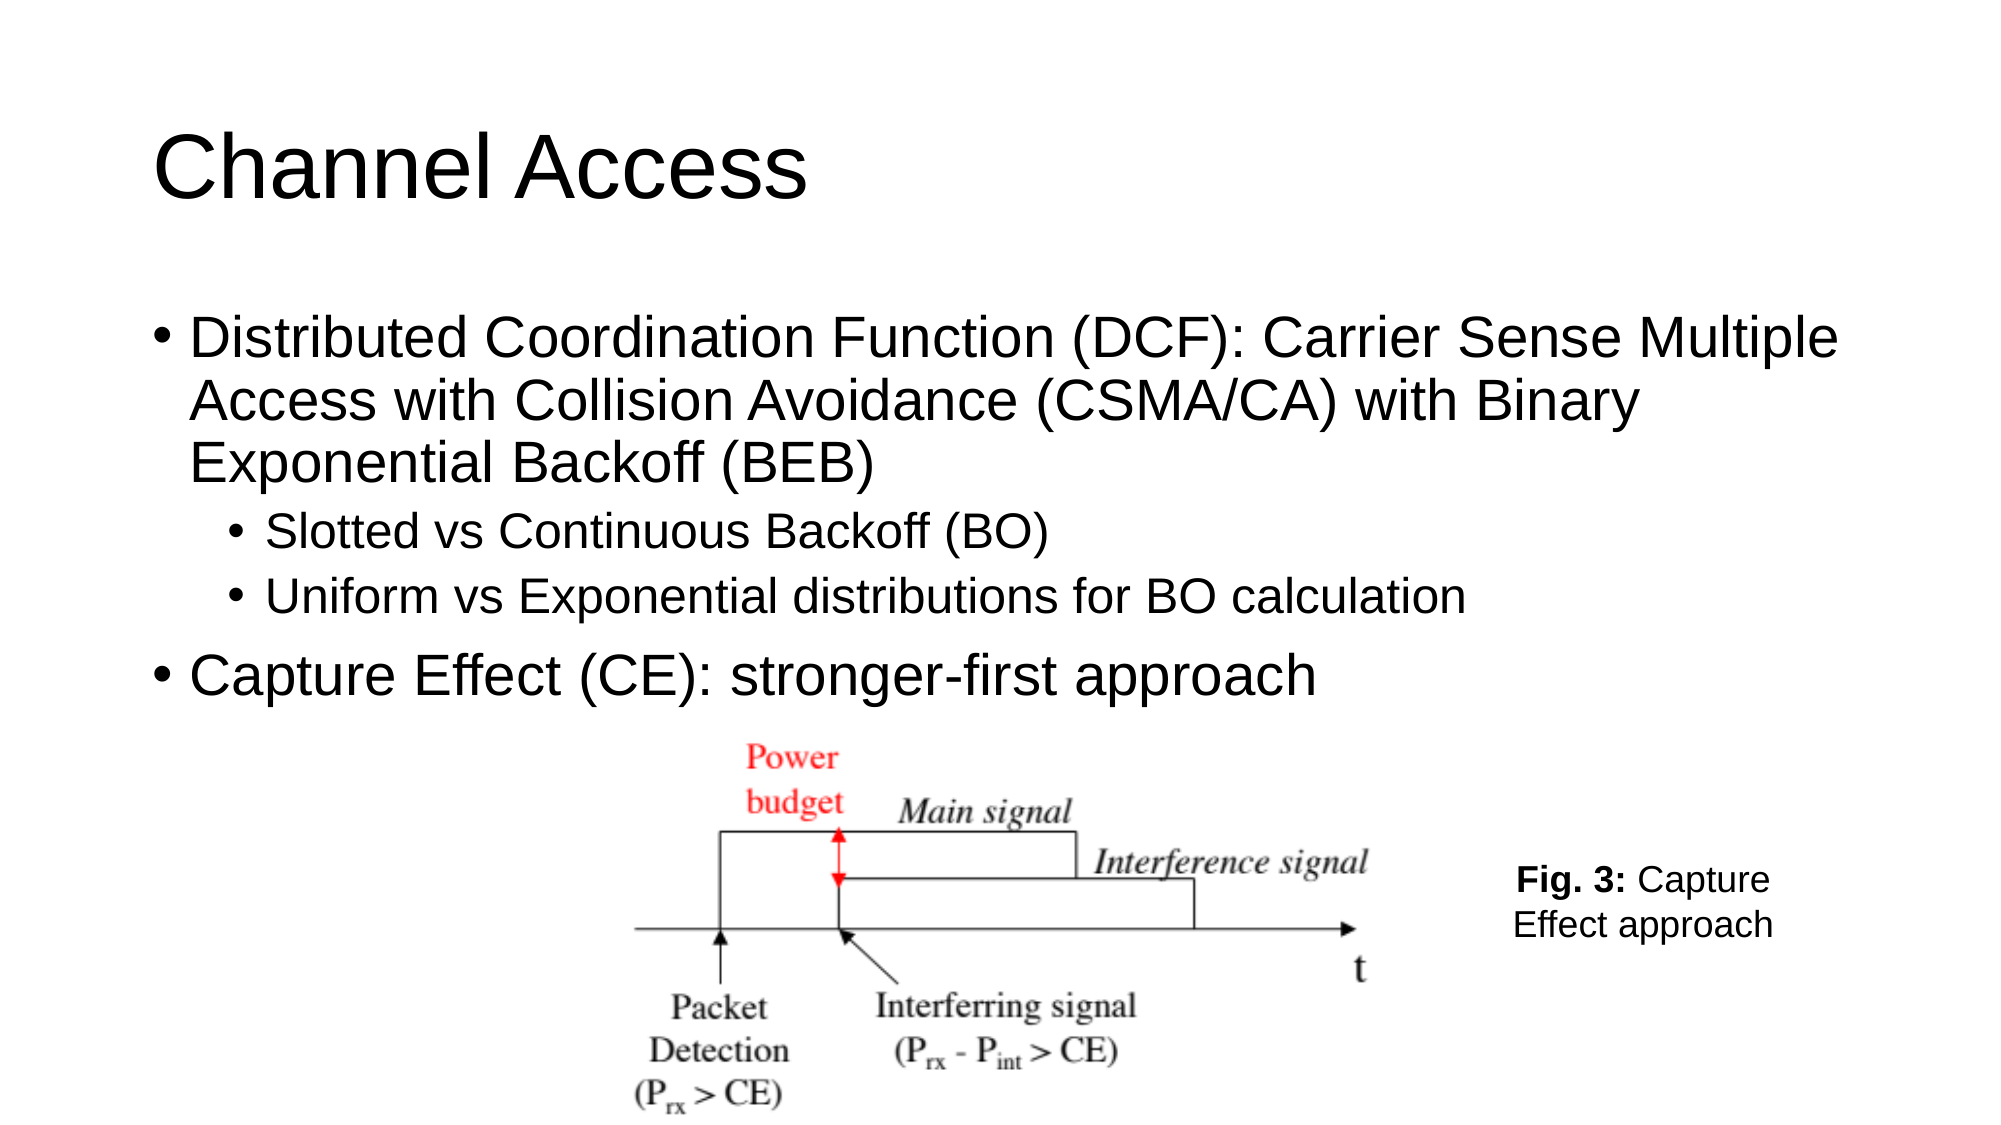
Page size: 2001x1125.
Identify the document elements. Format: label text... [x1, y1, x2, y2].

title Channel Access [137, 59, 1863, 278]
list Distributed Coordination Function (DCF): Carrier Sense Multiple Access with Collision Avoidance (CSMA/CA) with Binary Exponential Backoff (BEB) Slotted vs Continuous Backoff (BO) Uniform vs Exponential distributions for BO calculation Capture Effect (CE): stronger-first approach [137, 299, 1863, 954]
picture [623, 707, 1377, 1125]
text_box Fig. 3: Capture Effect approach [1461, 847, 1825, 953]
